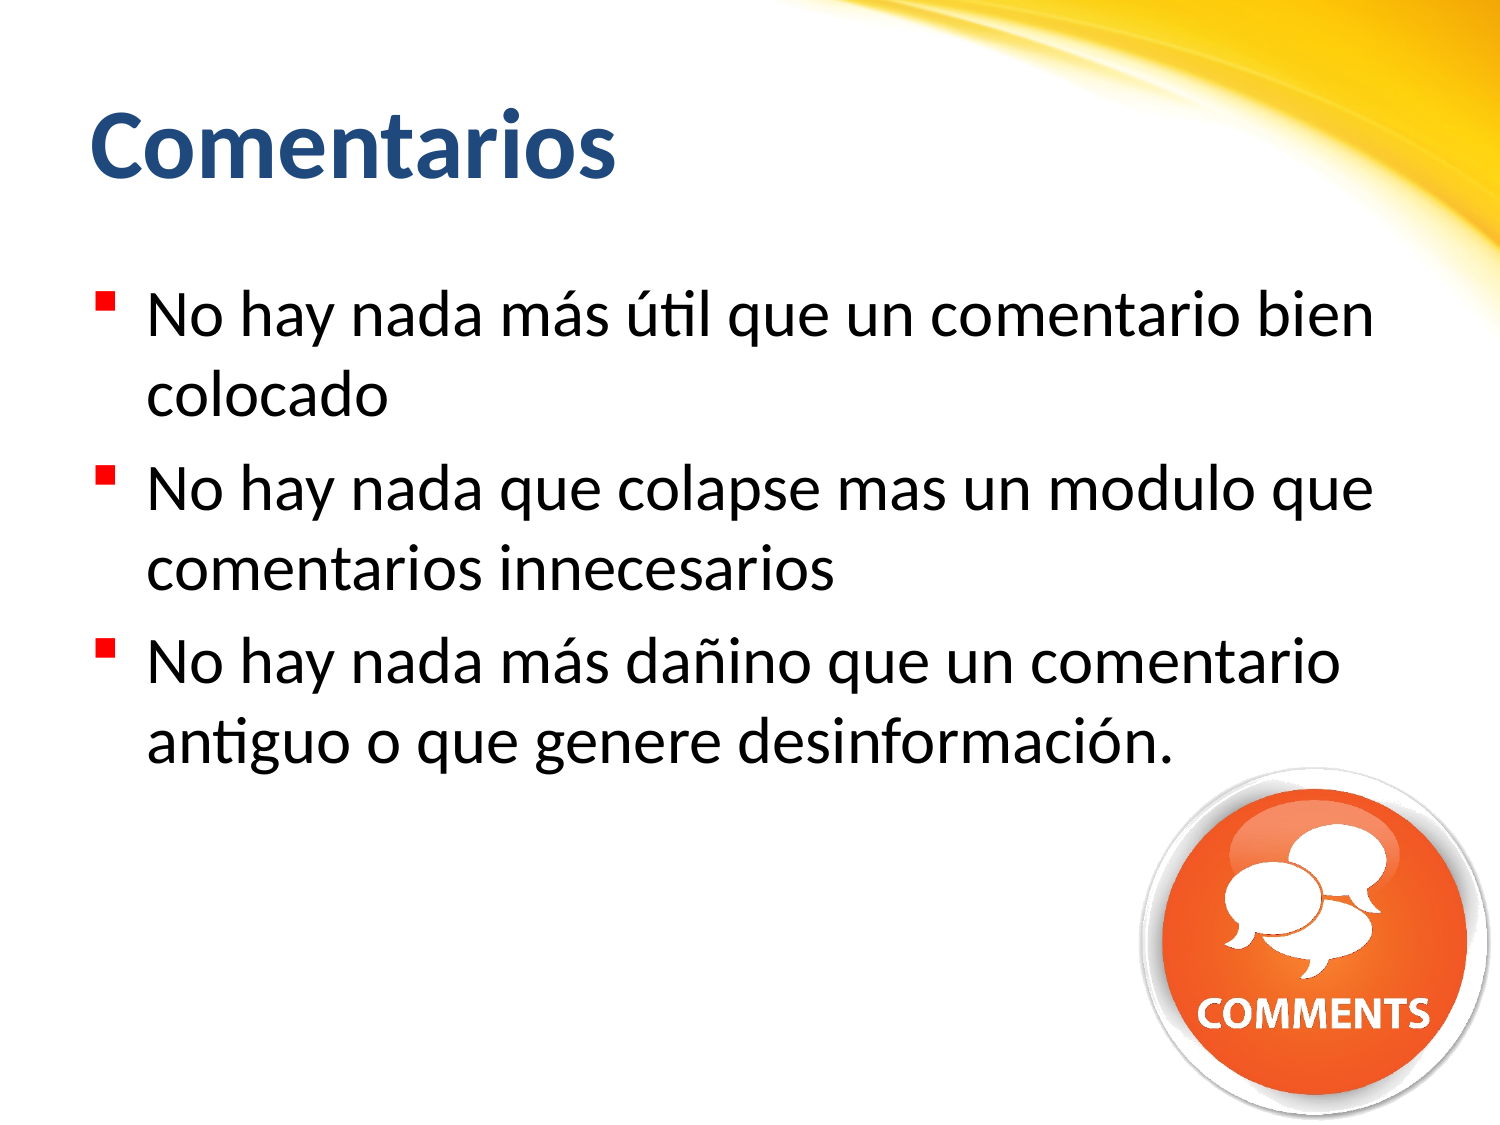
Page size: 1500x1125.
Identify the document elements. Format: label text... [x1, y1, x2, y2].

picture [770, 0, 1500, 348]
title Comentarios [75, 45, 1425, 233]
list No hay nada más útil que un comentario bien colocado No hay nada que colapse mas un modulo que comentarios innecesarios No hay nada más dañino que un comentario antiguo o que genere desinformación. [75, 262, 1425, 1005]
picture [1127, 755, 1500, 1125]
